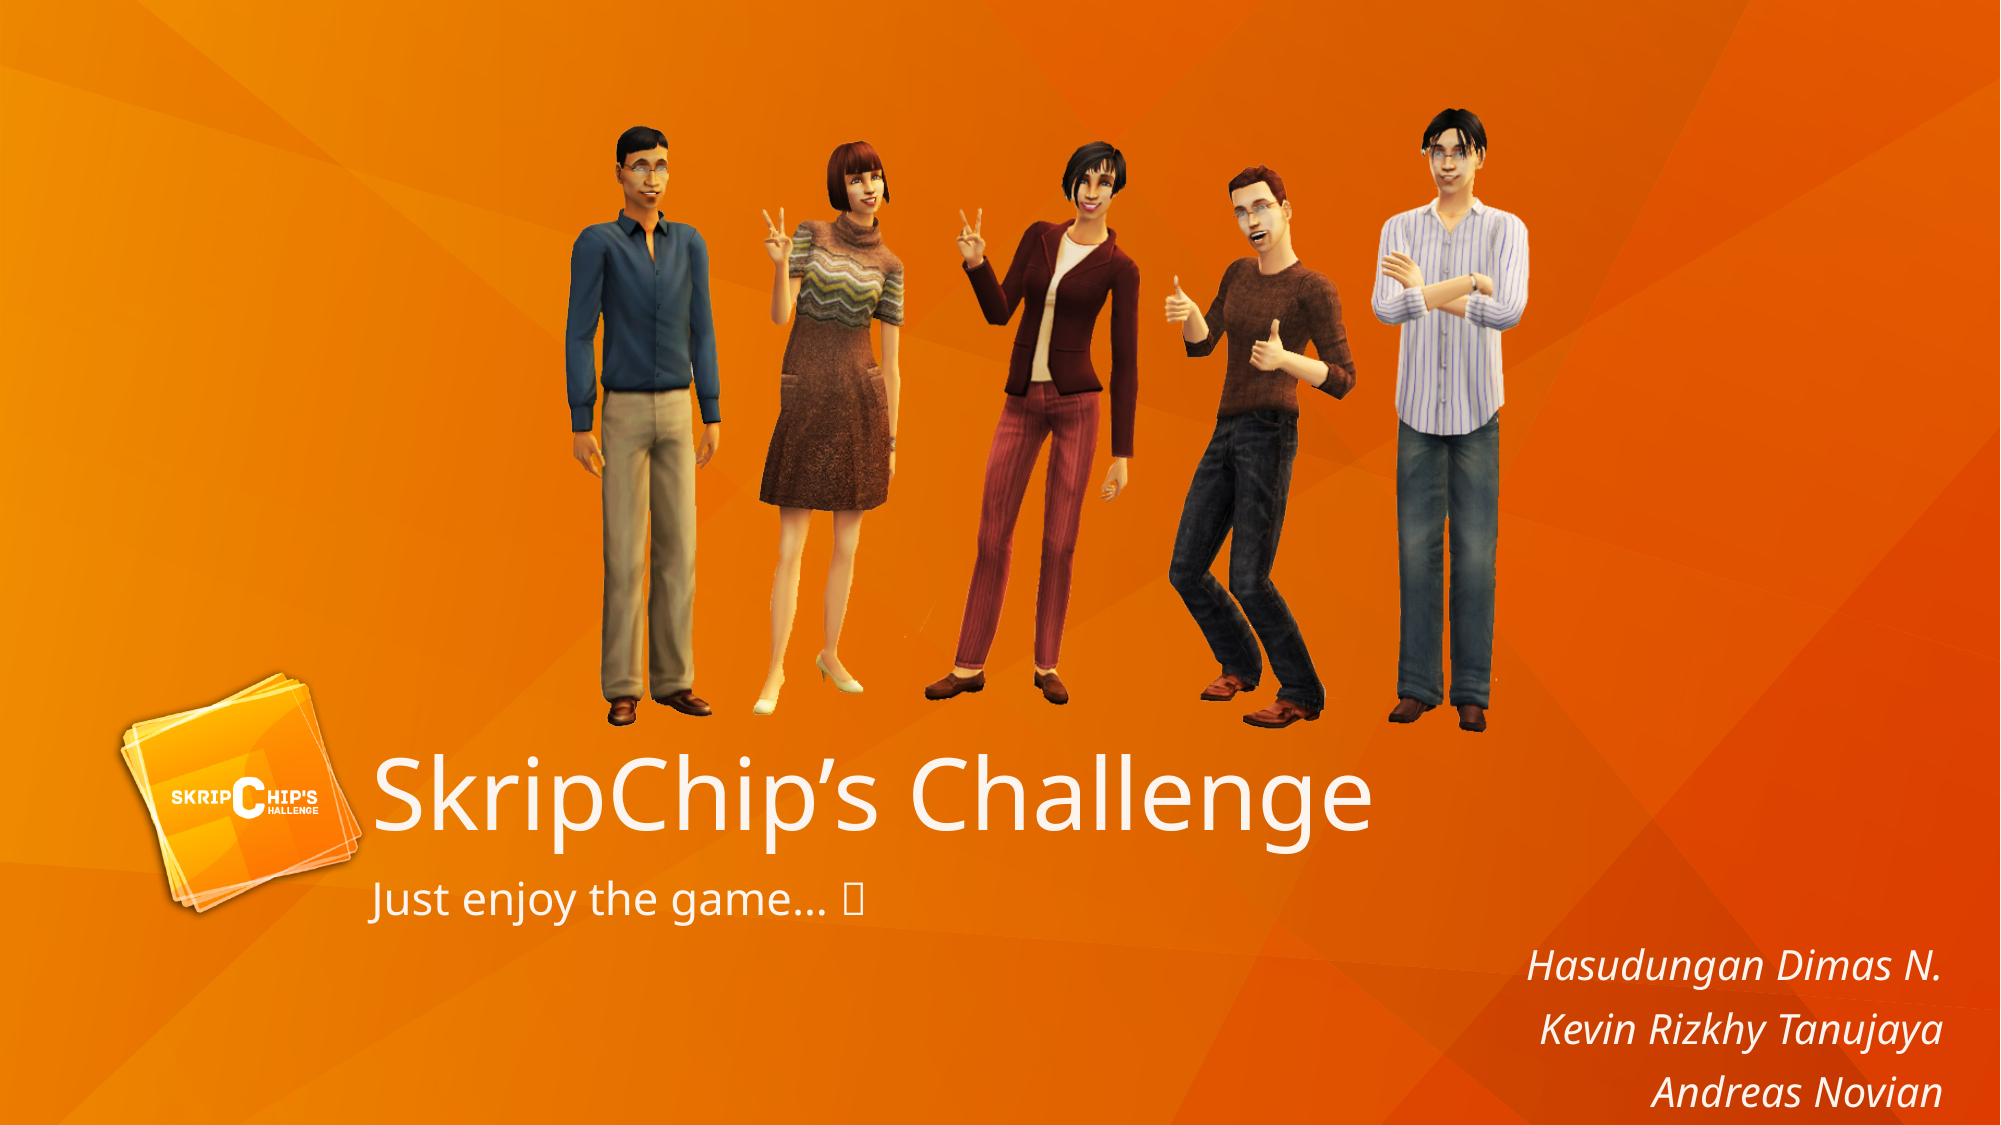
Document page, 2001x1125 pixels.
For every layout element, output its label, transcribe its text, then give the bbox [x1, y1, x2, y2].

subtitle Just enjoy the game…  Hasudungan Dimas N. Kevin Rizkhy Tanujaya Andreas Novian [356, 868, 1959, 1125]
title SkripChip’s Challenge [379, 391, 1862, 860]
picture [103, 0, 1751, 930]
